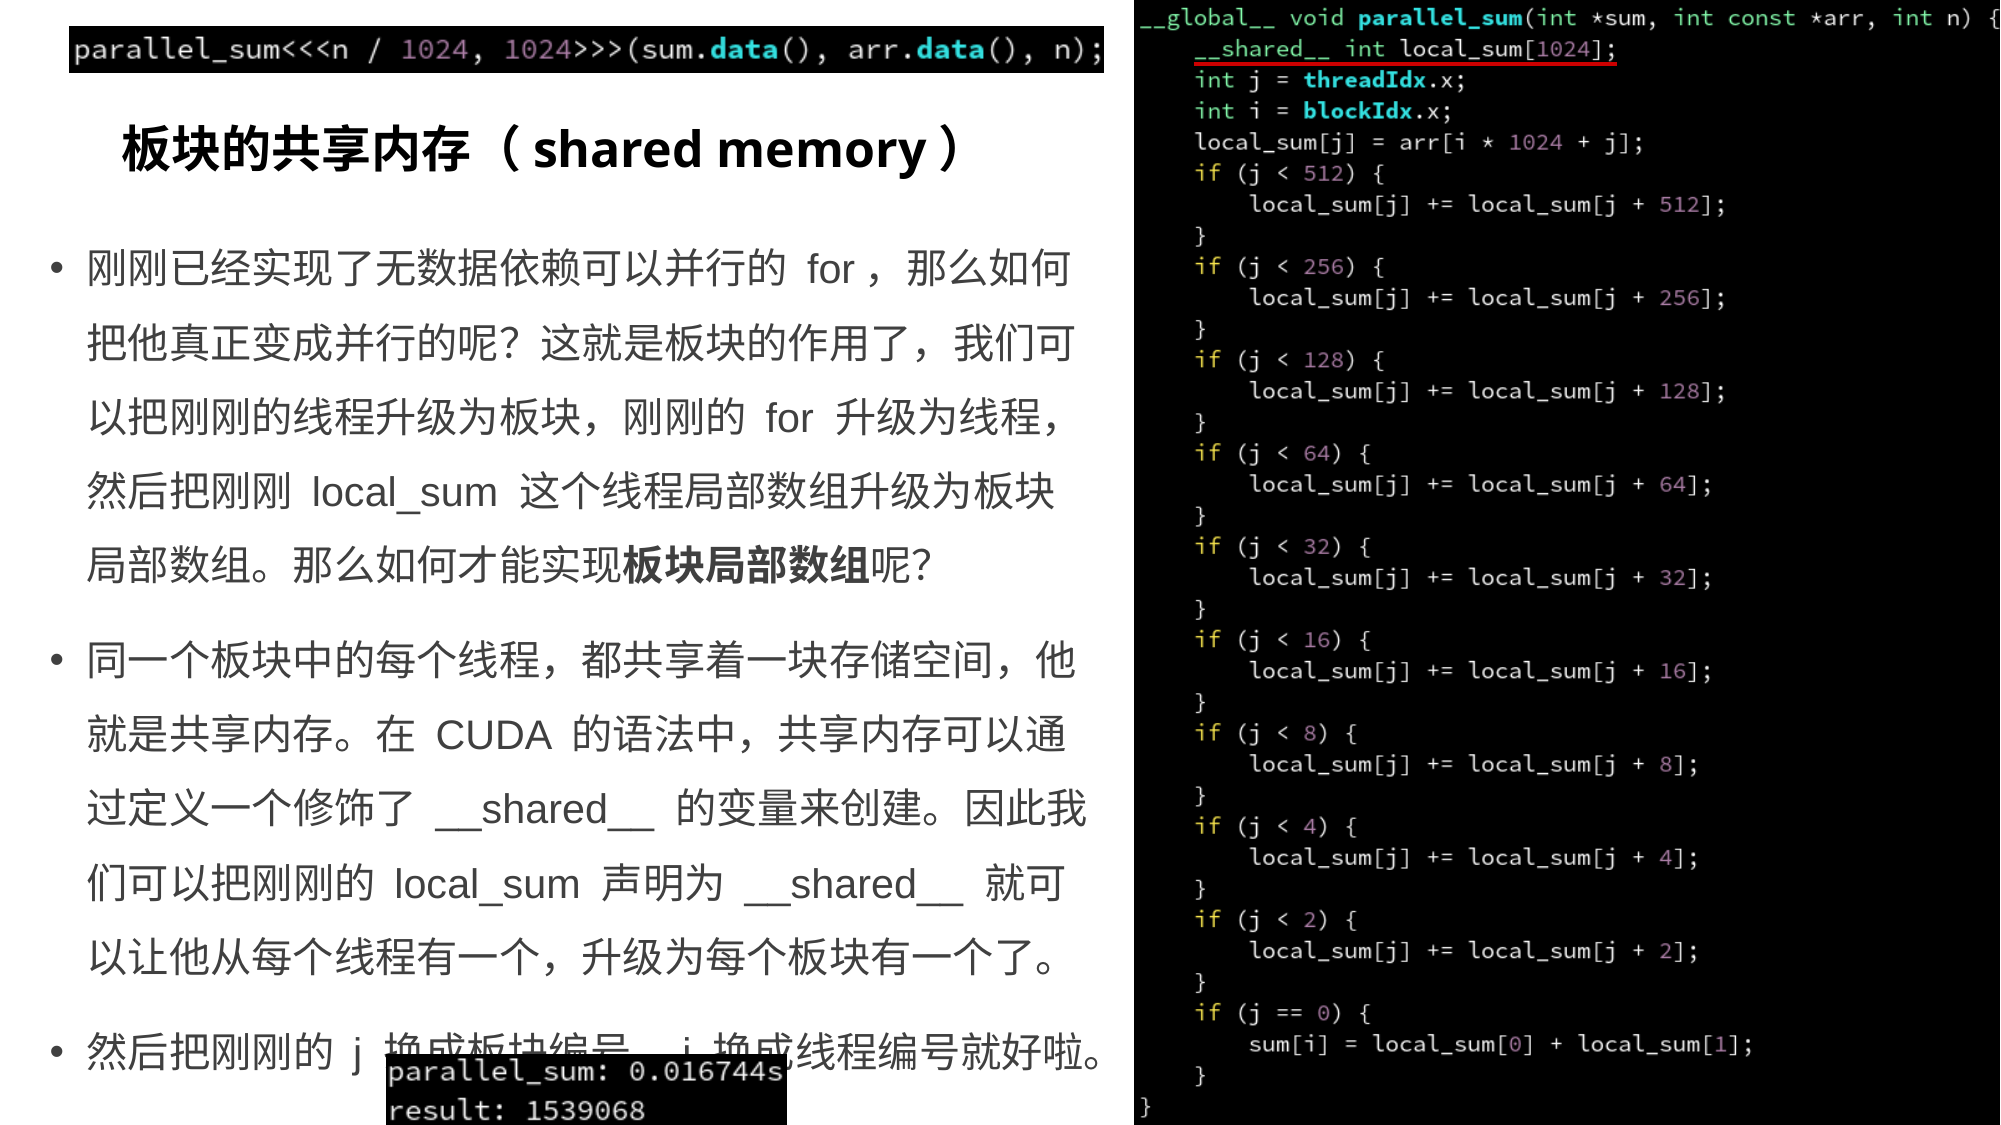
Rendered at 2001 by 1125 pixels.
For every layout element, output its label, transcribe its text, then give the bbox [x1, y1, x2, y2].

title 板块的共享内存（shared memory） [106, 42, 1134, 260]
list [1134, 0, 2000, 1125]
picture [69, 26, 1105, 73]
list 刚刚已经实现了无数据依赖可以并行的 for，那么如何把他真正变成并行的呢？这就是板块的作用了，我们可以把刚刚的线程升级为板块，刚刚的 for 升级为线程，然后把刚刚 local_sum 这个线程局部数组升级为板块局部数组。那么如何才能实现板块局部数组呢？ 同一个板块中的每个线程，都共享着一块存储空间，他就是共享内存。在 CUDA 的语法中，共享内存可以通过定义一个修饰了 __shared__ 的变量来创建。因此我们可以把刚刚的 local_sum 声明为 __shared__ 就可以让他从每个线程有一个，升级为每个板块有一个了。 然后把刚刚的 j 换成板块编号，i 换成线程编号就好啦。 [34, 210, 1105, 1101]
picture [386, 1054, 787, 1125]
